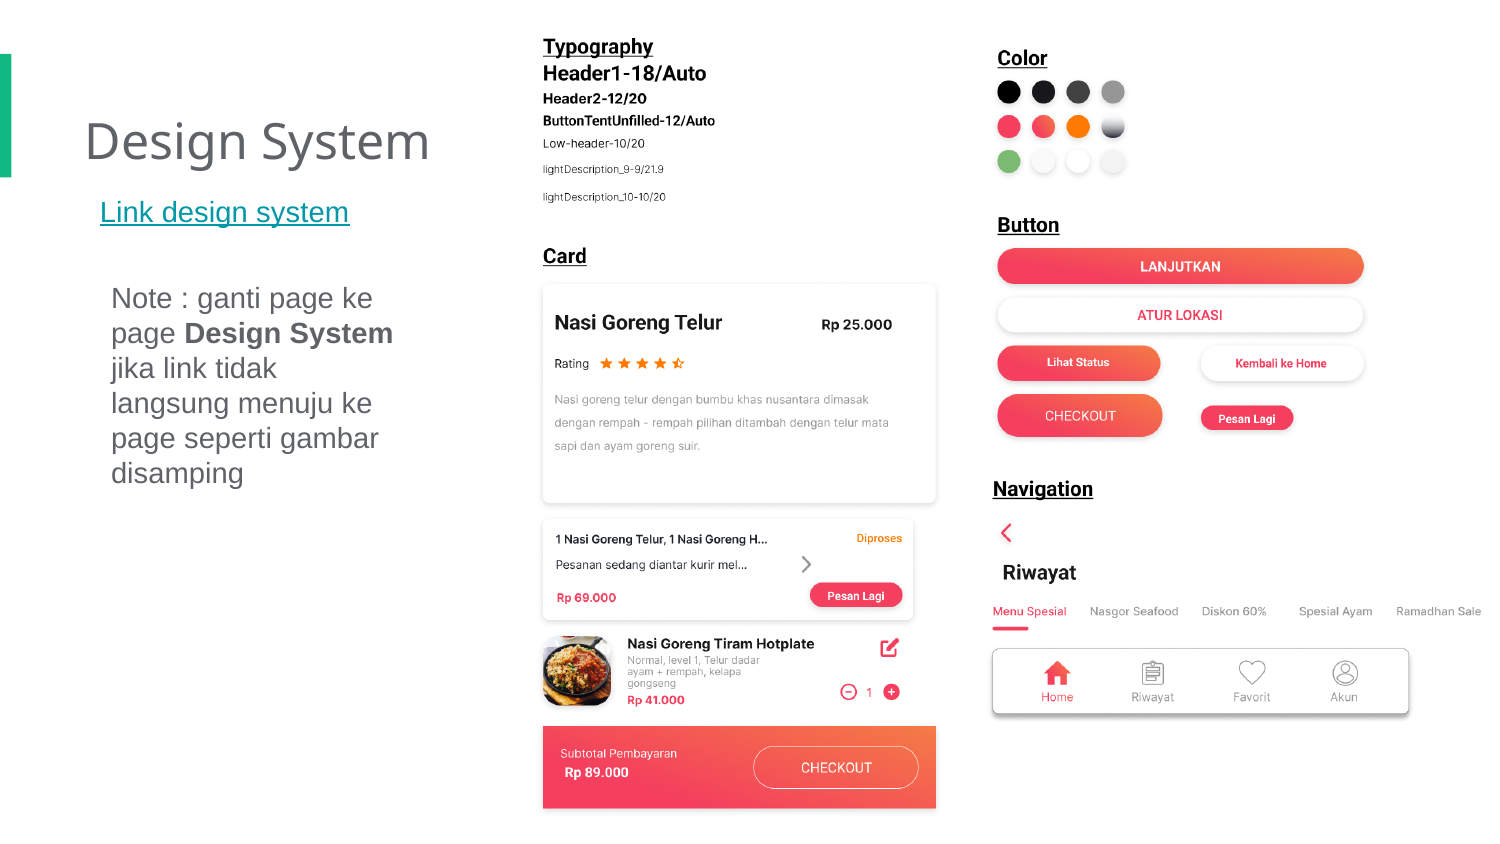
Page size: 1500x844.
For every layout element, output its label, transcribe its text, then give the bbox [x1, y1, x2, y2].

text_box Note : ganti page ke page Design System jika link tidak langsung menuju ke page seperti gambar disamping [96, 271, 418, 497]
text_box Link design system [84, 185, 372, 236]
text_box Design System [84, 85, 458, 185]
picture [516, 0, 1500, 844]
